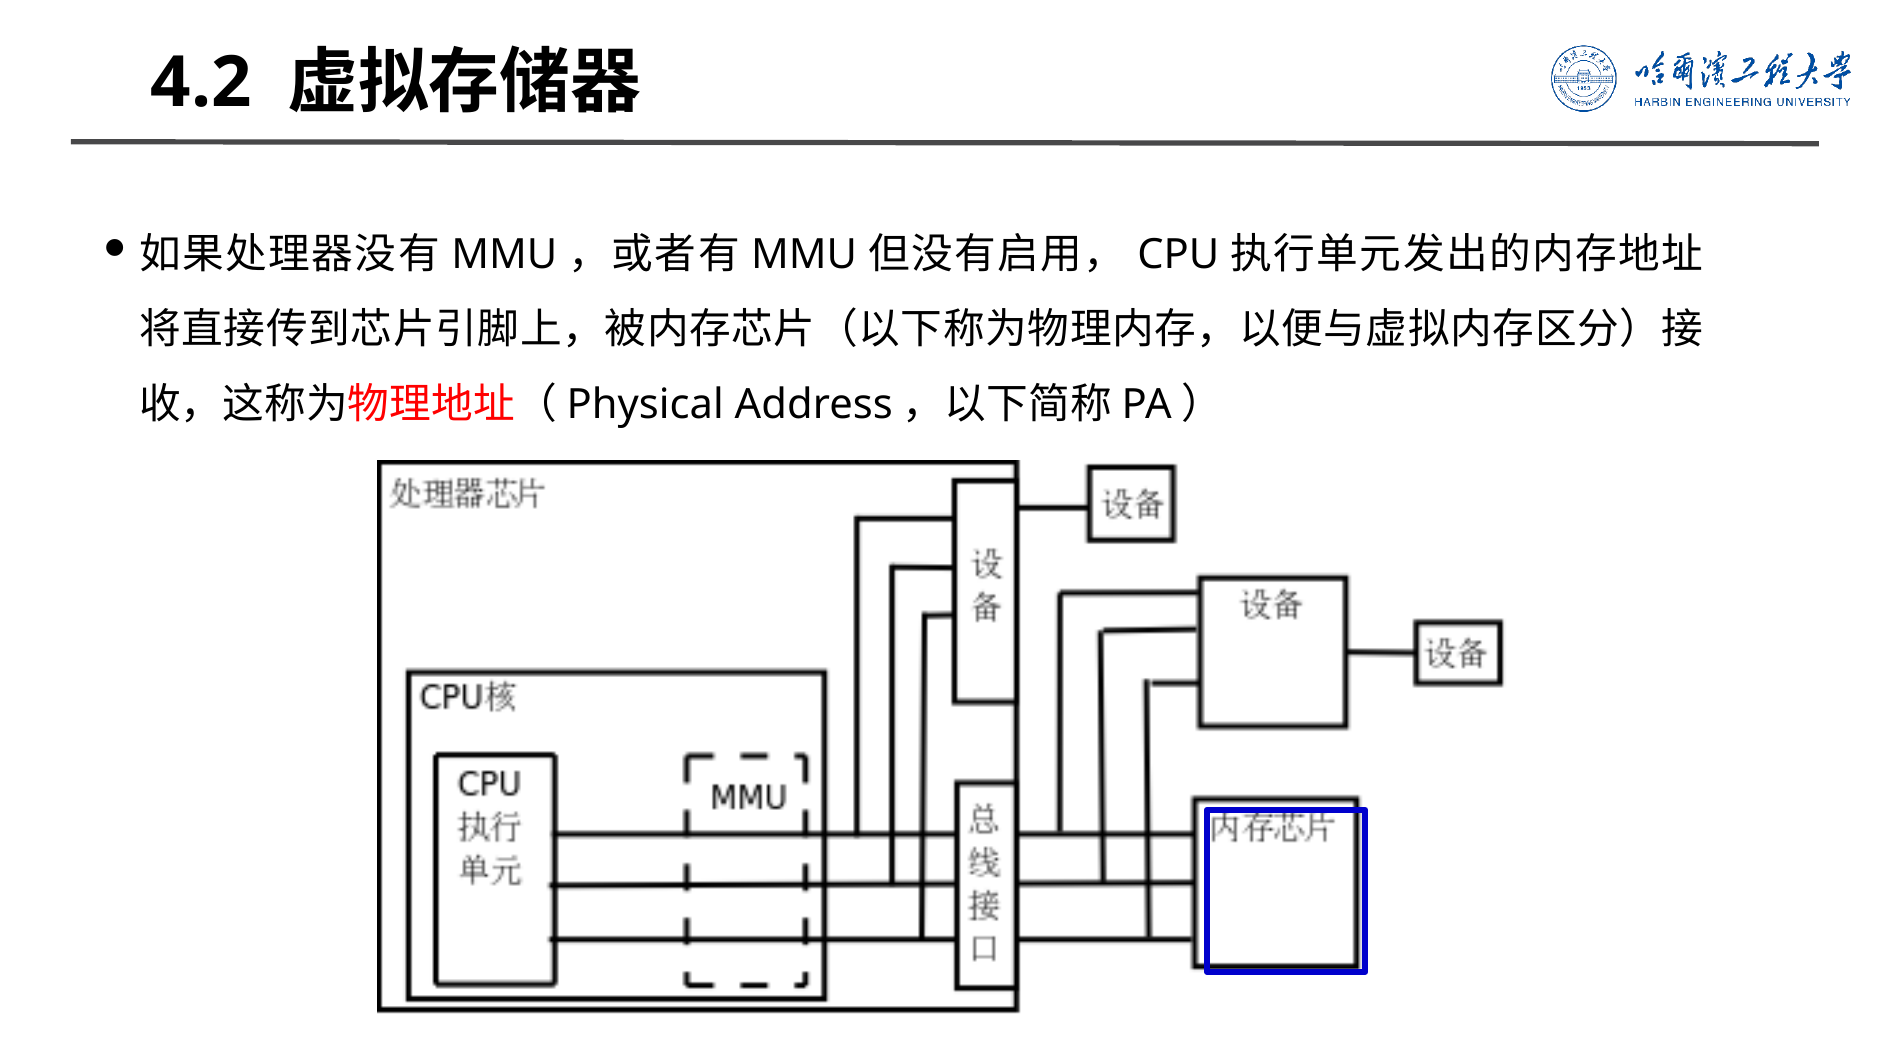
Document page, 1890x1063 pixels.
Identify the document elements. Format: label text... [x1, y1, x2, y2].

picture [377, 460, 1509, 1016]
picture [1536, 28, 1865, 128]
title 4.2 虚拟存储器 [135, 35, 1353, 131]
list 如果处理器没有MMU，或者有MMU但没有启用，CPU执行单元发出的内存地址将直接传到芯片引脚上，被内存芯片（以下称为物理内存，以便与虚拟内存区分）接收，这称为物理地址（Physical Address，以下简称PA） [88, 194, 1719, 869]
